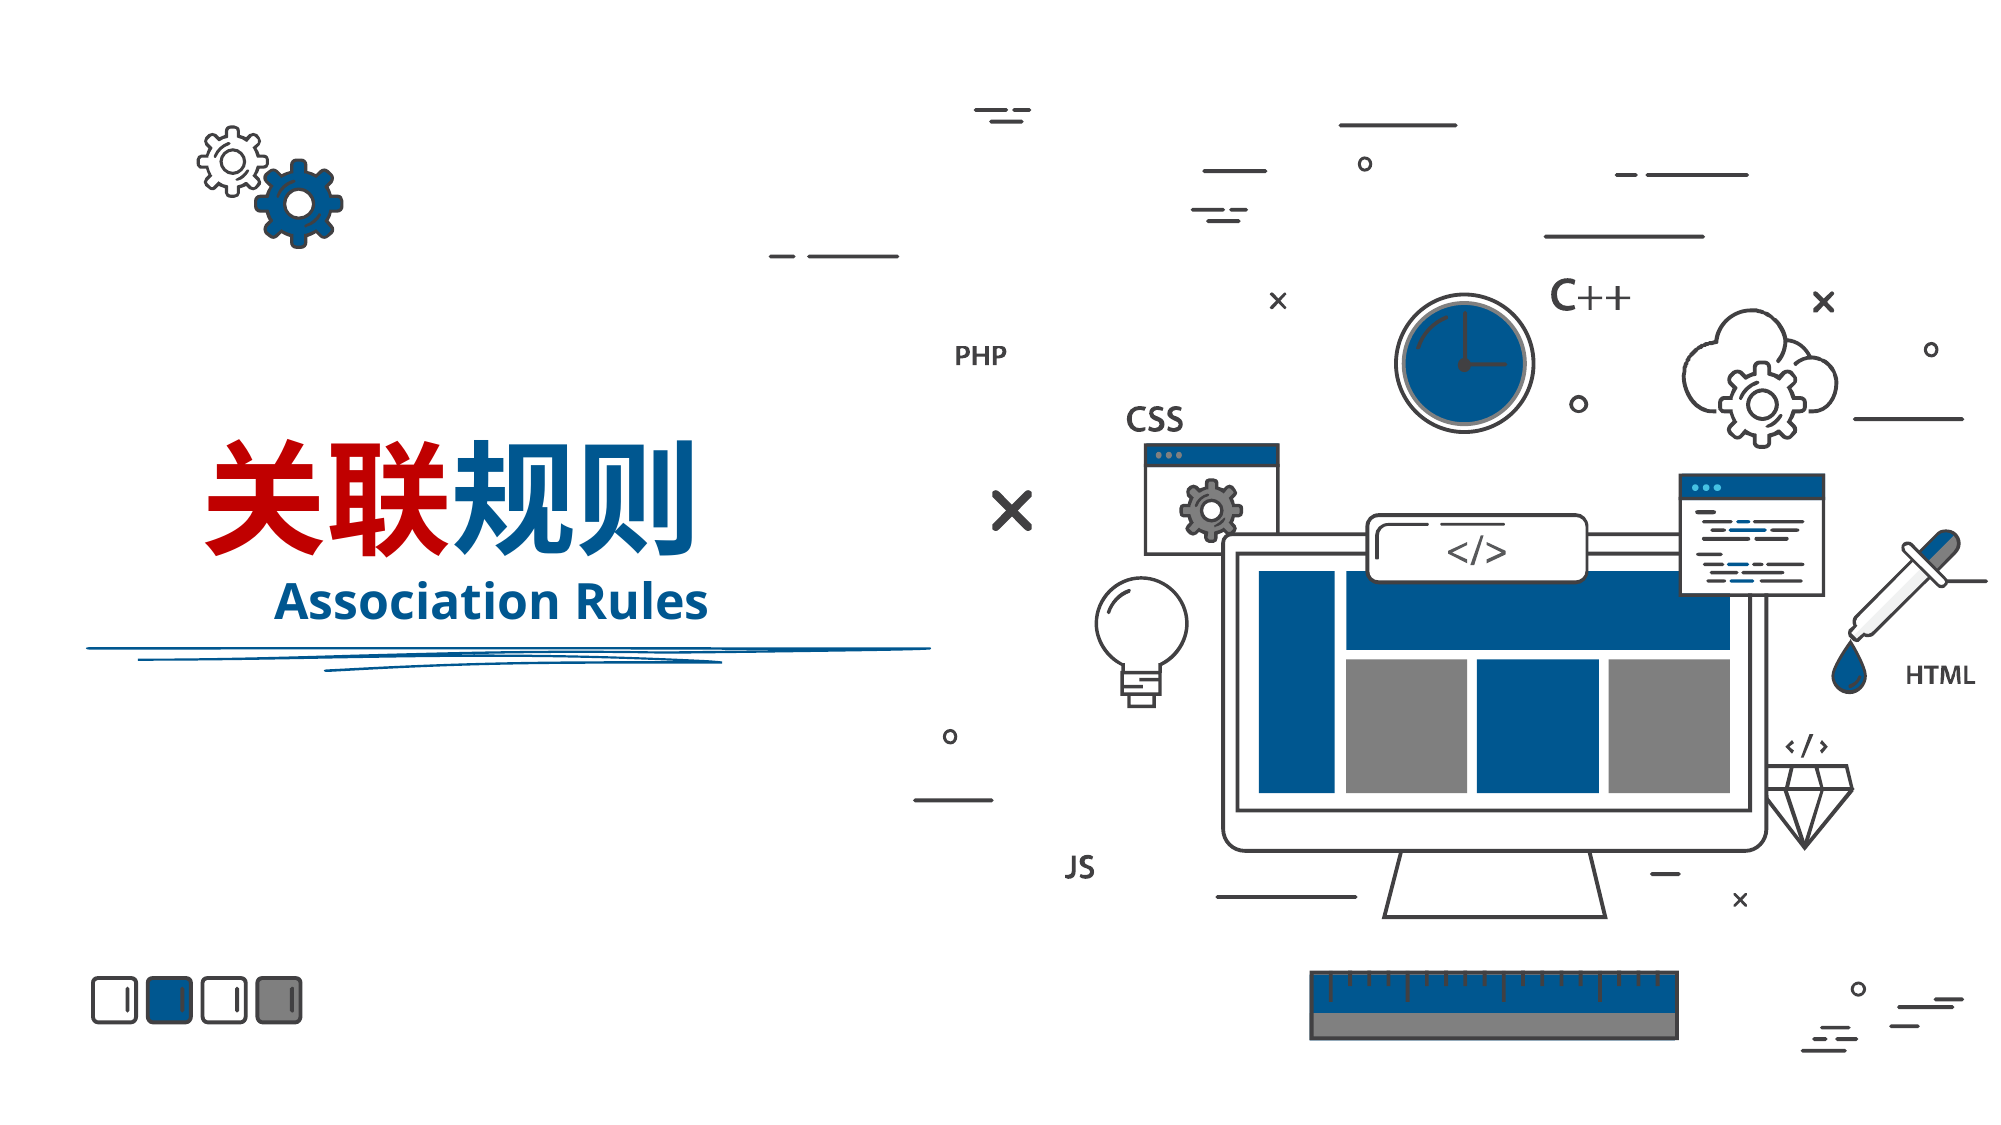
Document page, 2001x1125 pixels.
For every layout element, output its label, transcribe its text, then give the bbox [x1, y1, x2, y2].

text_box [912, 798, 994, 803]
text_box [1889, 1024, 1920, 1029]
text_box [1769, 764, 1855, 851]
text_box [768, 254, 796, 259]
text_box [1824, 291, 1835, 301]
text_box [1645, 173, 1750, 177]
text_box [1278, 292, 1287, 301]
text_box [1202, 169, 1268, 174]
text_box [1221, 532, 1769, 920]
text_box [1923, 341, 1939, 358]
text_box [1365, 513, 1589, 585]
text_box [1614, 173, 1638, 177]
text_box [942, 728, 958, 745]
text_box [1963, 579, 1989, 584]
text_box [973, 107, 1032, 124]
text_box [1852, 417, 1965, 422]
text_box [1309, 970, 1679, 1041]
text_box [1907, 665, 1976, 684]
text_box [1269, 301, 1278, 310]
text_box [1678, 473, 1826, 597]
text_box [1813, 302, 1824, 308]
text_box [992, 489, 1032, 532]
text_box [1785, 734, 1828, 758]
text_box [956, 346, 1007, 366]
text_box [1819, 1025, 1851, 1030]
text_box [1394, 292, 1536, 434]
text_box [1800, 1048, 1847, 1053]
text_box [1933, 997, 1965, 1002]
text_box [1681, 308, 1839, 449]
text_box [1569, 394, 1589, 414]
text_box [1835, 1037, 1859, 1042]
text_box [1126, 405, 1183, 433]
text_box Association Rules [259, 561, 980, 637]
text_box [1269, 292, 1287, 310]
text_box 关联规则 [186, 413, 840, 579]
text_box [1065, 854, 1095, 879]
text_box [806, 254, 900, 259]
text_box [1551, 278, 1631, 311]
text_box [196, 125, 344, 249]
text_box [1813, 291, 1833, 308]
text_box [1831, 529, 1963, 694]
text_box [85, 647, 932, 672]
text_box [1543, 234, 1706, 239]
text_box [1812, 1037, 1828, 1042]
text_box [1190, 207, 1249, 224]
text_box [1143, 443, 1280, 556]
text_box [1850, 981, 1867, 997]
text_box [1338, 123, 1458, 128]
text_box [1357, 156, 1373, 172]
text_box [1896, 1005, 1955, 1010]
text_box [90, 976, 303, 1025]
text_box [1094, 576, 1189, 709]
